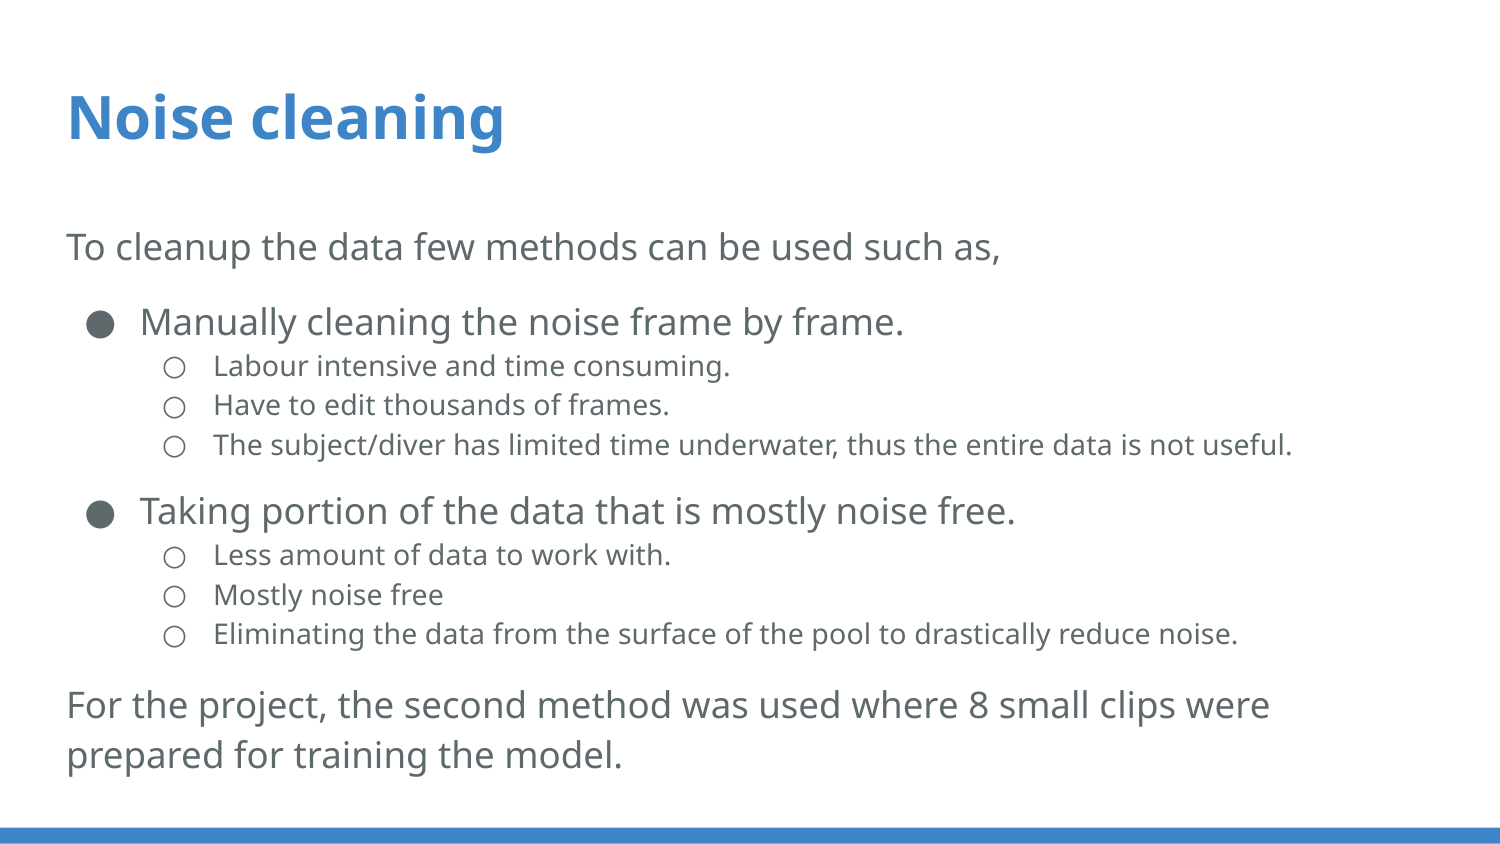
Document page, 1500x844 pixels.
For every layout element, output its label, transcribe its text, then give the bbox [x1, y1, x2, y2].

list To cleanup the data few methods can be used such as, Manually cleaning the noise frame by frame. Labour intensive and time consuming. Have to edit thousands of frames. The subject/diver has limited time underwater, thus the entire data is not useful. Taking portion of the data that is mostly noise free. Less amount of data to work with. Mostly noise free Eliminating the data from the surface of the pool to drastically reduce noise. For the project, the second method was used where 8 small clips were prepared for training the model. [51, 201, 1449, 797]
title Noise cleaning [51, 64, 1449, 167]
